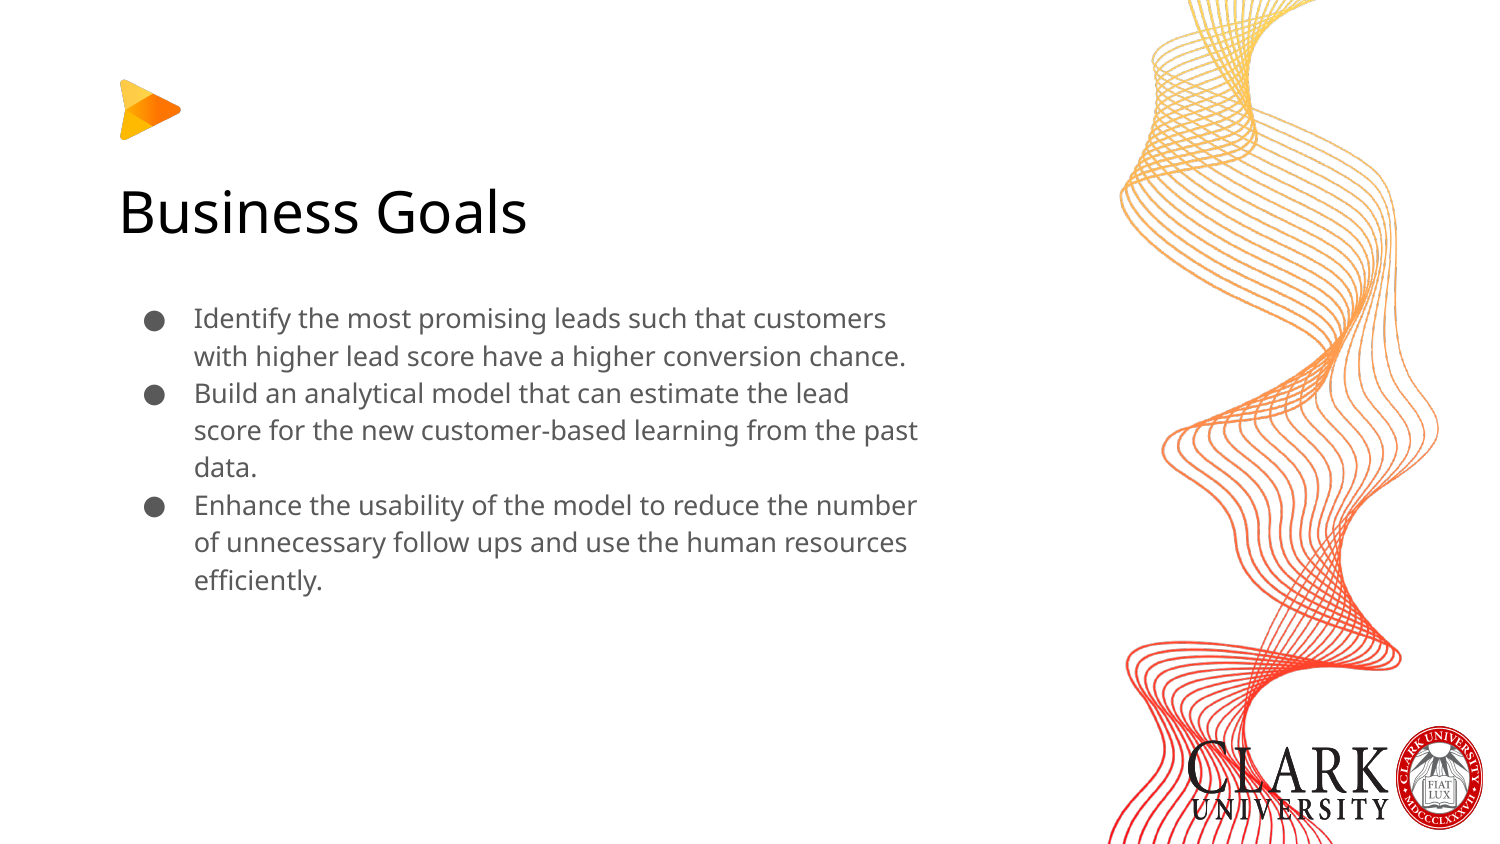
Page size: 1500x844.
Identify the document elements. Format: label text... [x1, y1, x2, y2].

picture [1056, 0, 1483, 844]
title Business Goals [103, 151, 1364, 271]
picture [119, 78, 181, 140]
list Identify the most promising leads such that customers with higher lead score have a higher conversion chance. Build an analytical model that can estimate the lead score for the new customer-based learning from the past data. Enhance the usability of the model to reduce the number of unnecessary follow ups and use the human resources efficiently. [103, 281, 934, 614]
